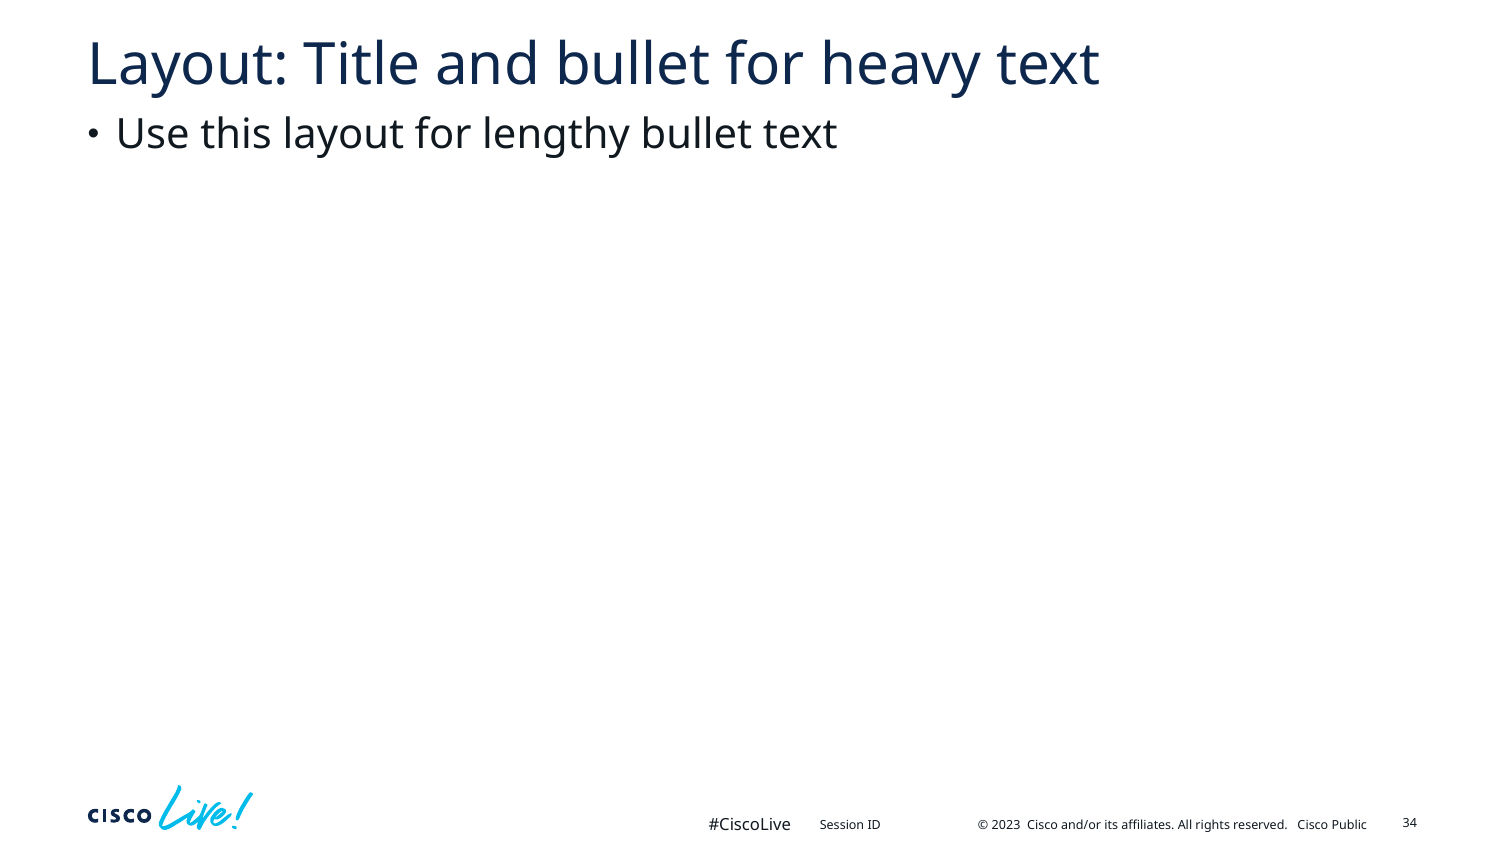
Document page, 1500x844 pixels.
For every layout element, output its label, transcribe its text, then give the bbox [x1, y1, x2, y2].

footer Session ID [809, 811, 960, 838]
title Layout: Title and bullet for heavy text [72, 32, 1429, 103]
list Use this layout for lengthy bullet text [72, 103, 1429, 776]
slide_number 34 [1373, 800, 1432, 844]
